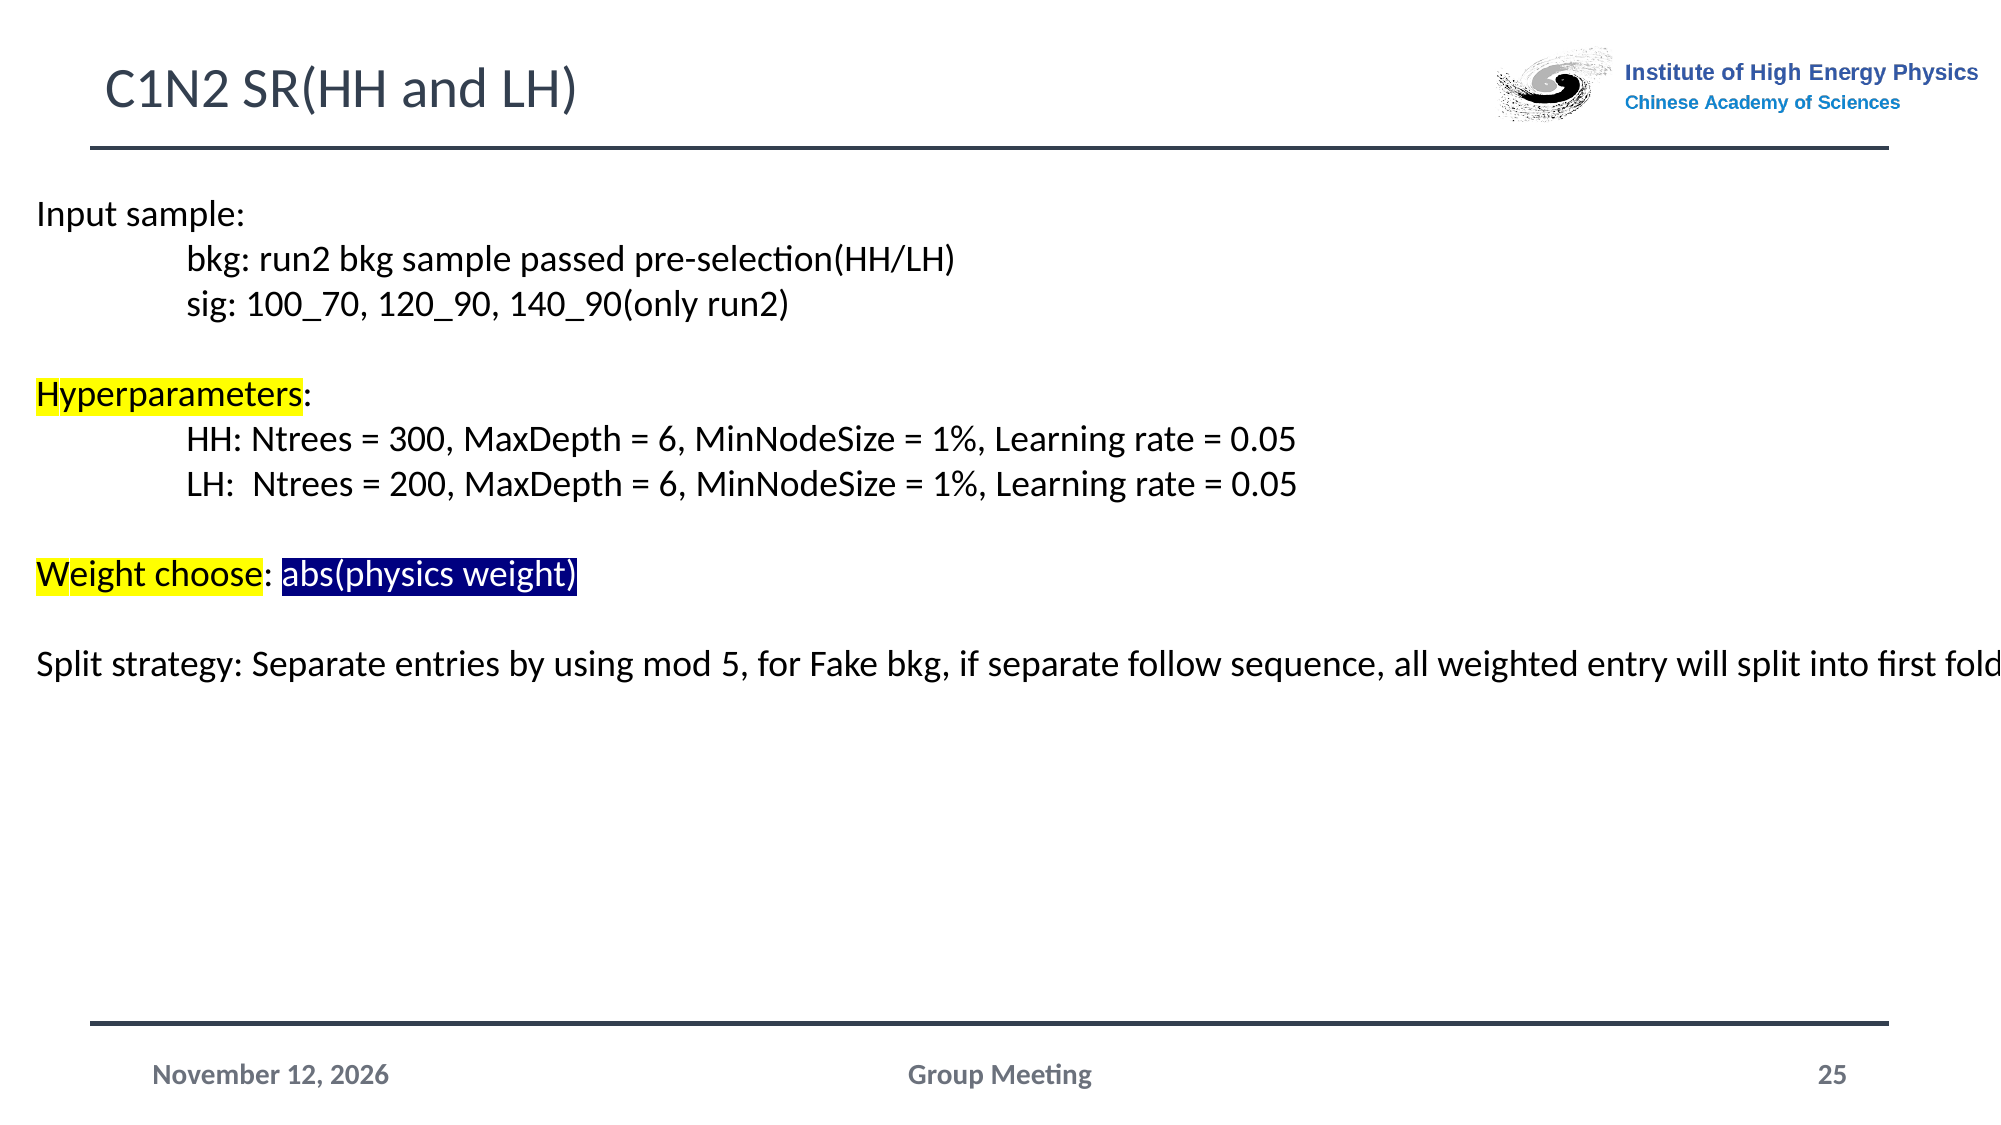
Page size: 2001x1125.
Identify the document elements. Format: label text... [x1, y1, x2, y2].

slide_number 25 [1412, 1042, 1863, 1103]
list C1N2 SR(HH and LH) [90, 51, 1136, 129]
picture [1495, 46, 1978, 123]
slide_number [137, 1042, 588, 1103]
text_box Input sample: bkg: run2 bkg sample passed pre-selection(HH/LH) sig: 100_70, 120_90, 140_90(only run2) Hyperparameters: HH: Ntrees = 300, MaxDepth = 6, MinNodeSize = 1%, Learning rate = 0.05 LH: Ntrees = 200, MaxDepth = 6, MinNodeSize = 1%, Learning rate = 0.05 Weight choose: abs(physics weight) Split strategy: Separate entries by using mod 5, for Fake bkg, if separate follow sequence, all weighted entry will split into first fold [21, 181, 2000, 691]
footer Group Meeting [662, 1042, 1338, 1103]
